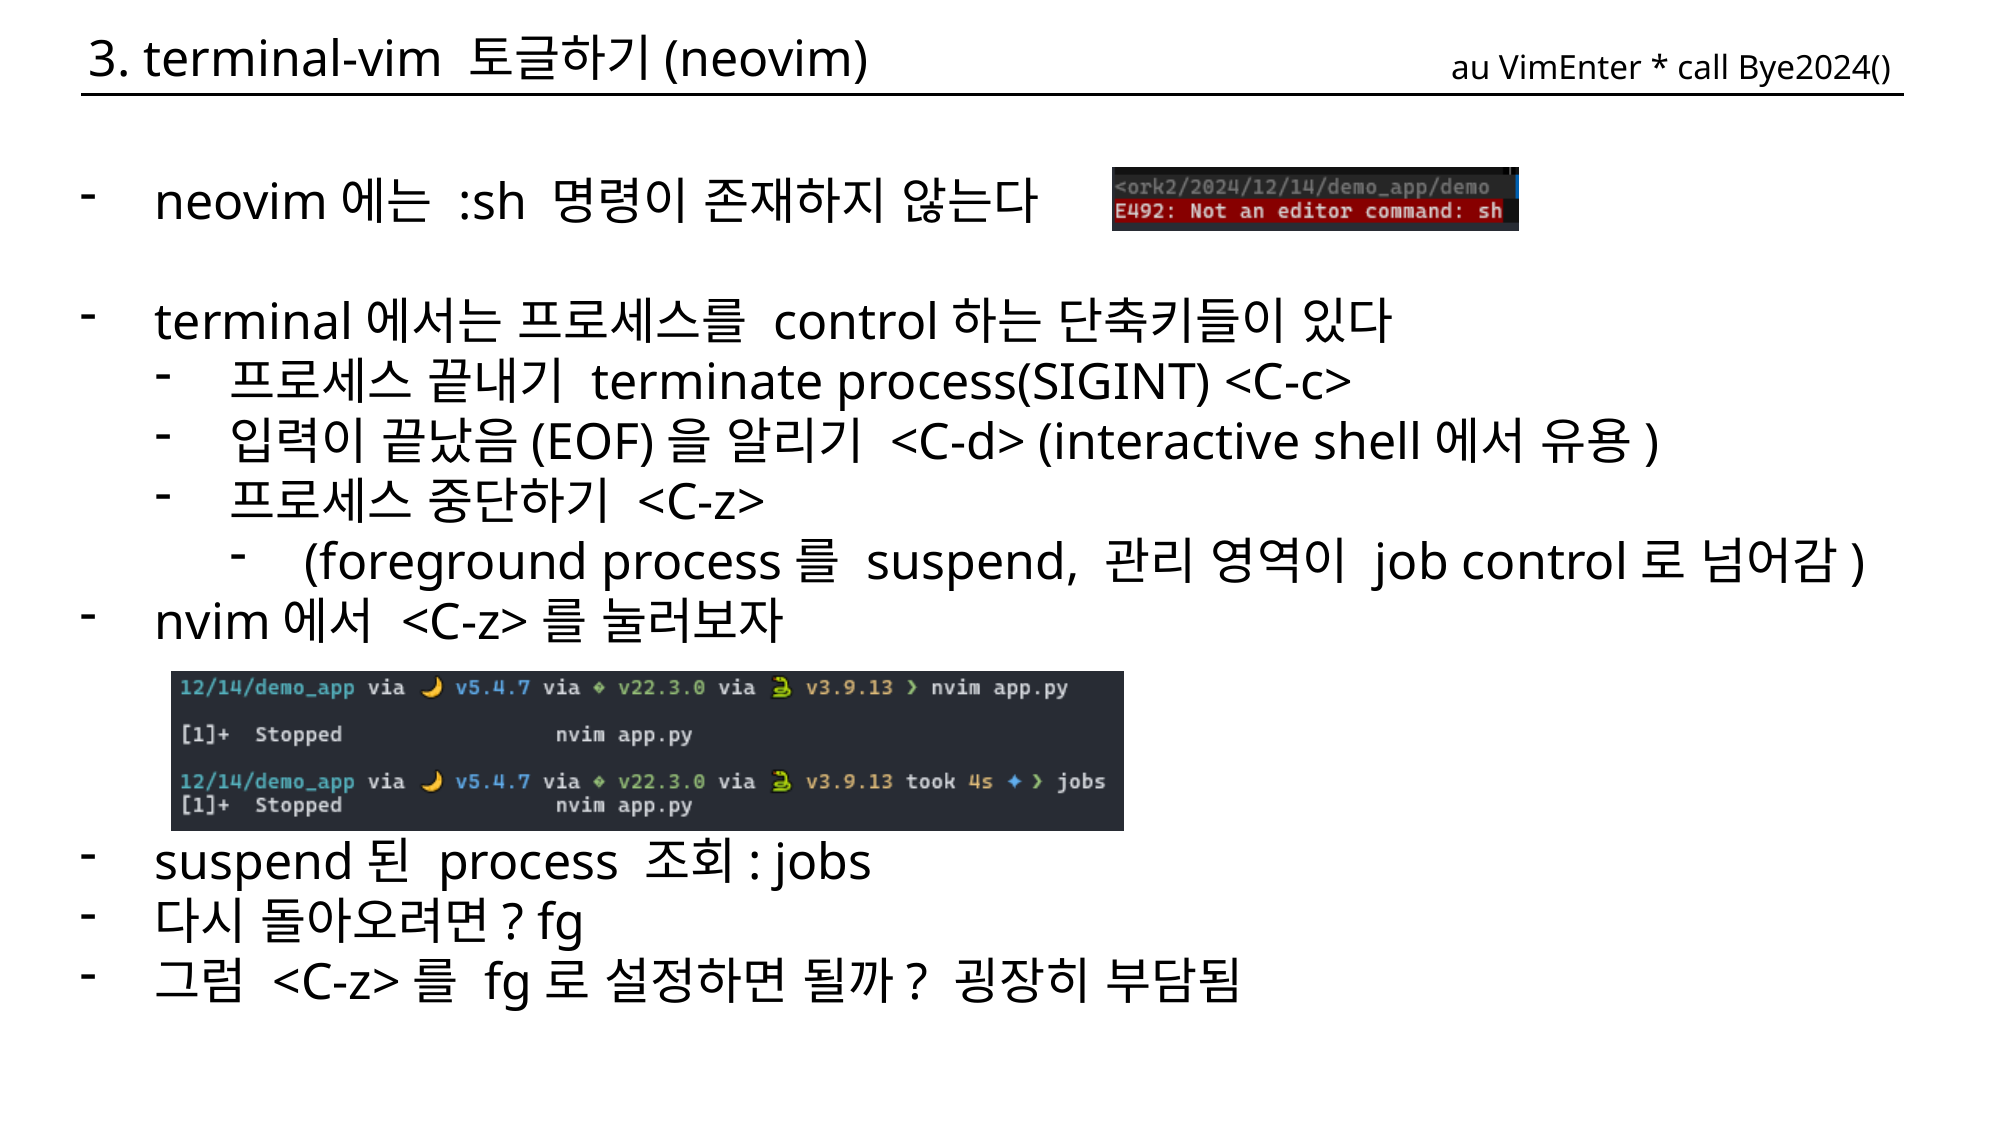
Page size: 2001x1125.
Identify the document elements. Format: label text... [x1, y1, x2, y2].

text_box 3. terminal-vim 토글하기(neovim) [73, 18, 884, 94]
picture [1111, 167, 1520, 231]
picture [171, 670, 1124, 832]
text_box neovim에는 :sh 명령이 존재하지 않는다 terminal에서는 프로세스를 control하는 단축키들이 있다 프로세스 끝내기 terminate process(SIGINT) <C-c> 입력이 끝났음(EOF)을 알리기 <C-d> (interactive shell에서 유용) 프로세스 중단하기 <C-z> (foreground process를 suspend, 관리 영역이 job control로 넘어감) nvim에서 <C-z>를 눌러보자 suspend된 process 조회: jobs 다시 돌아오려면? fg 그럼 <C-z>를 fg로 설정하면 될까? 굉장히 부담됨 [64, 162, 1880, 1017]
text_box au VimEnter * call Bye2024() [1436, 38, 1907, 94]
